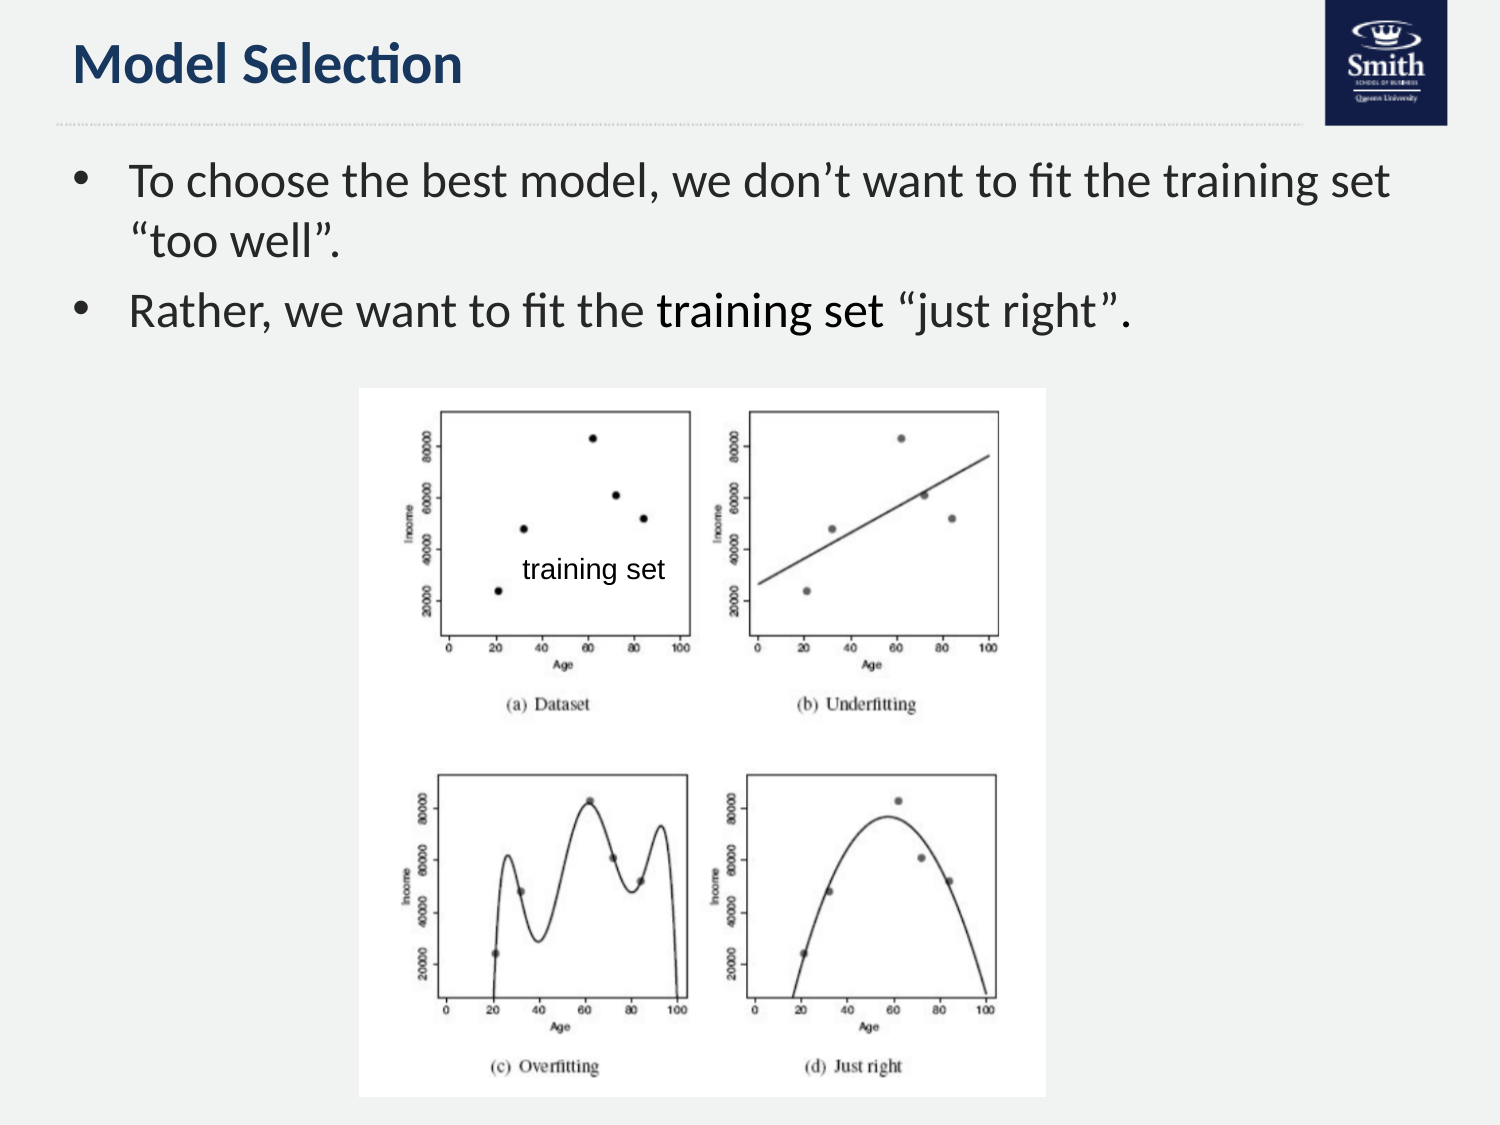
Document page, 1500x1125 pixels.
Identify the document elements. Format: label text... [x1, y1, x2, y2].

picture [358, 388, 1047, 1098]
title Model Selection [57, 7, 1288, 114]
list To choose the best model, we don’t want to fit the training set “too well”. Rather, we want to fit the training set “just right”. [57, 139, 1483, 1048]
